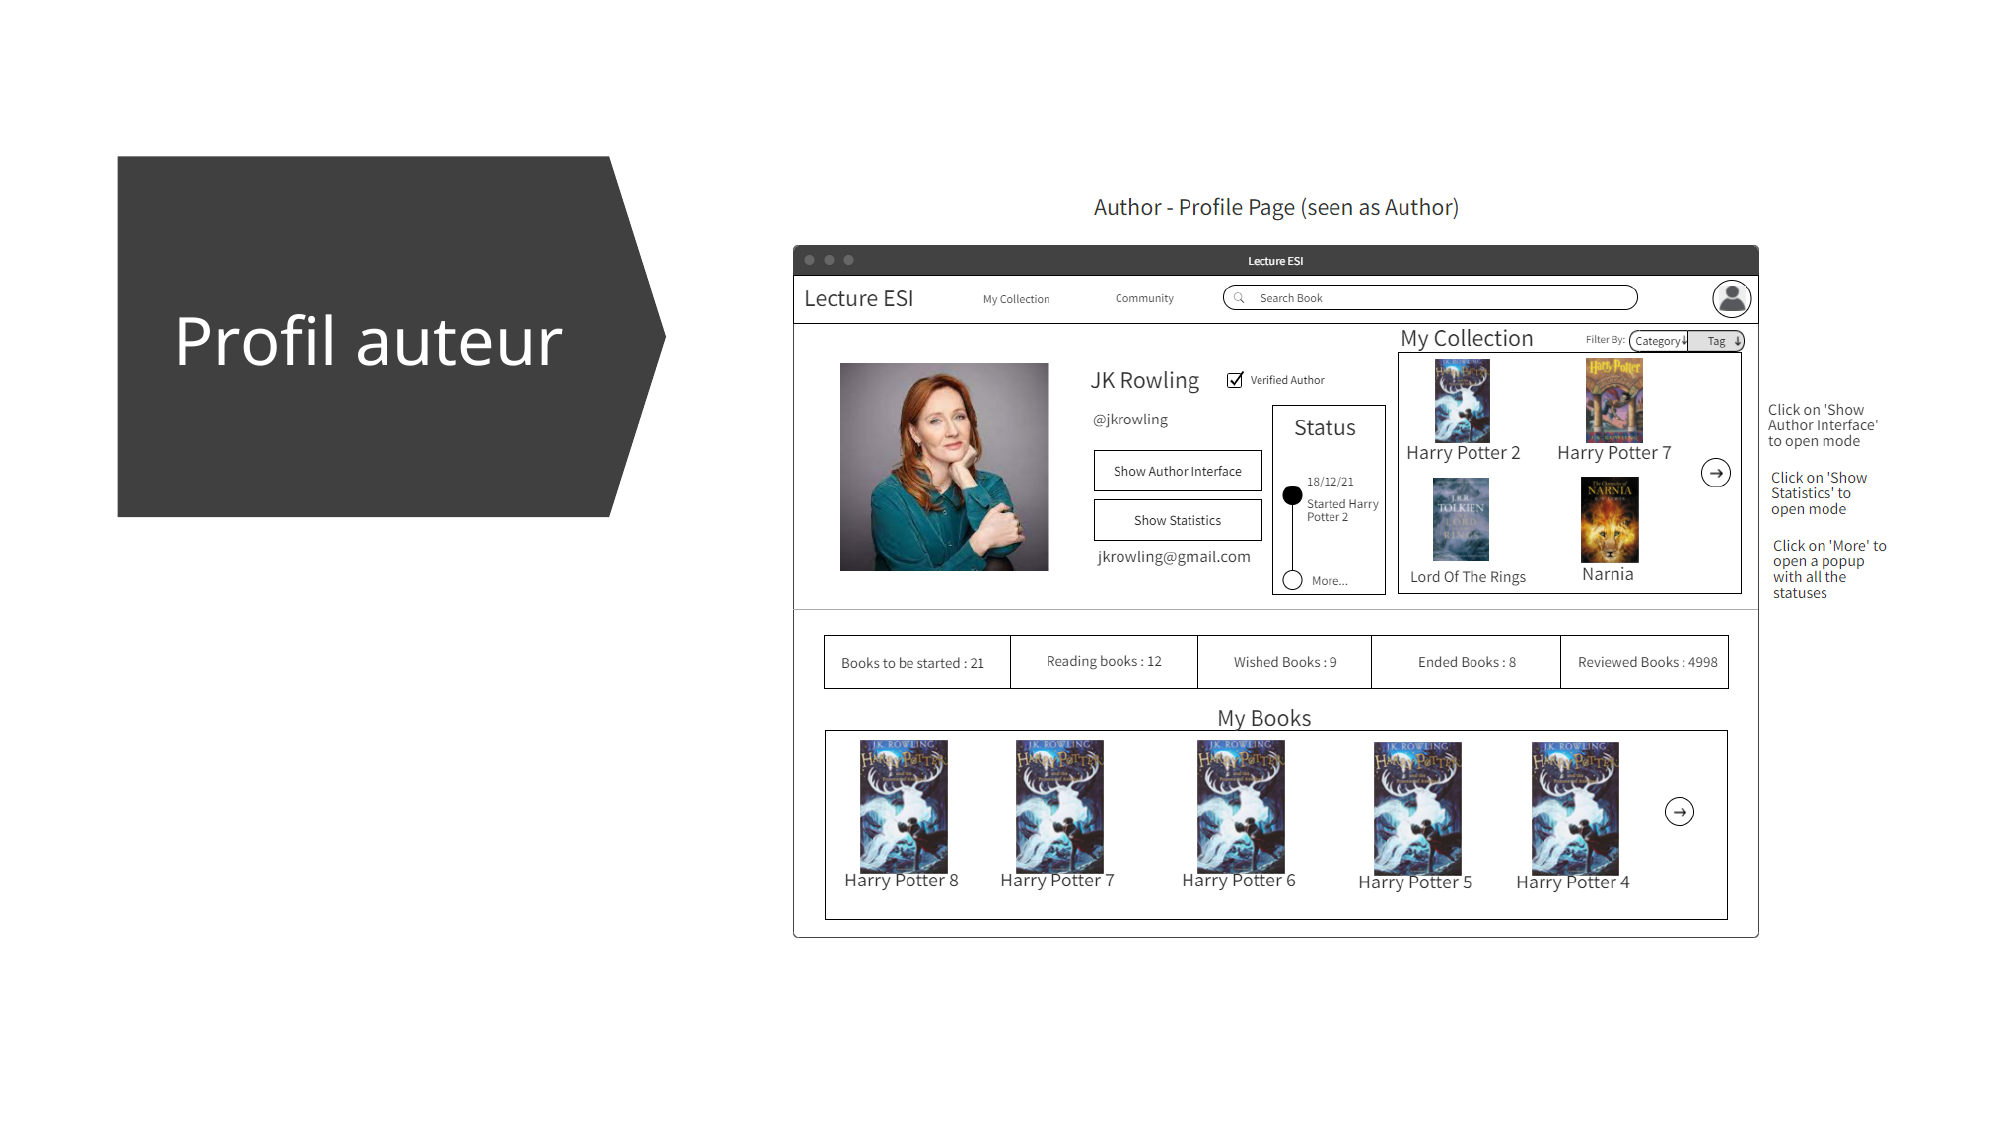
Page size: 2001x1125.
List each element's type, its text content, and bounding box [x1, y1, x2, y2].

title Profil auteur [158, 197, 597, 490]
text_box [116, 155, 668, 519]
picture [767, 156, 1895, 949]
